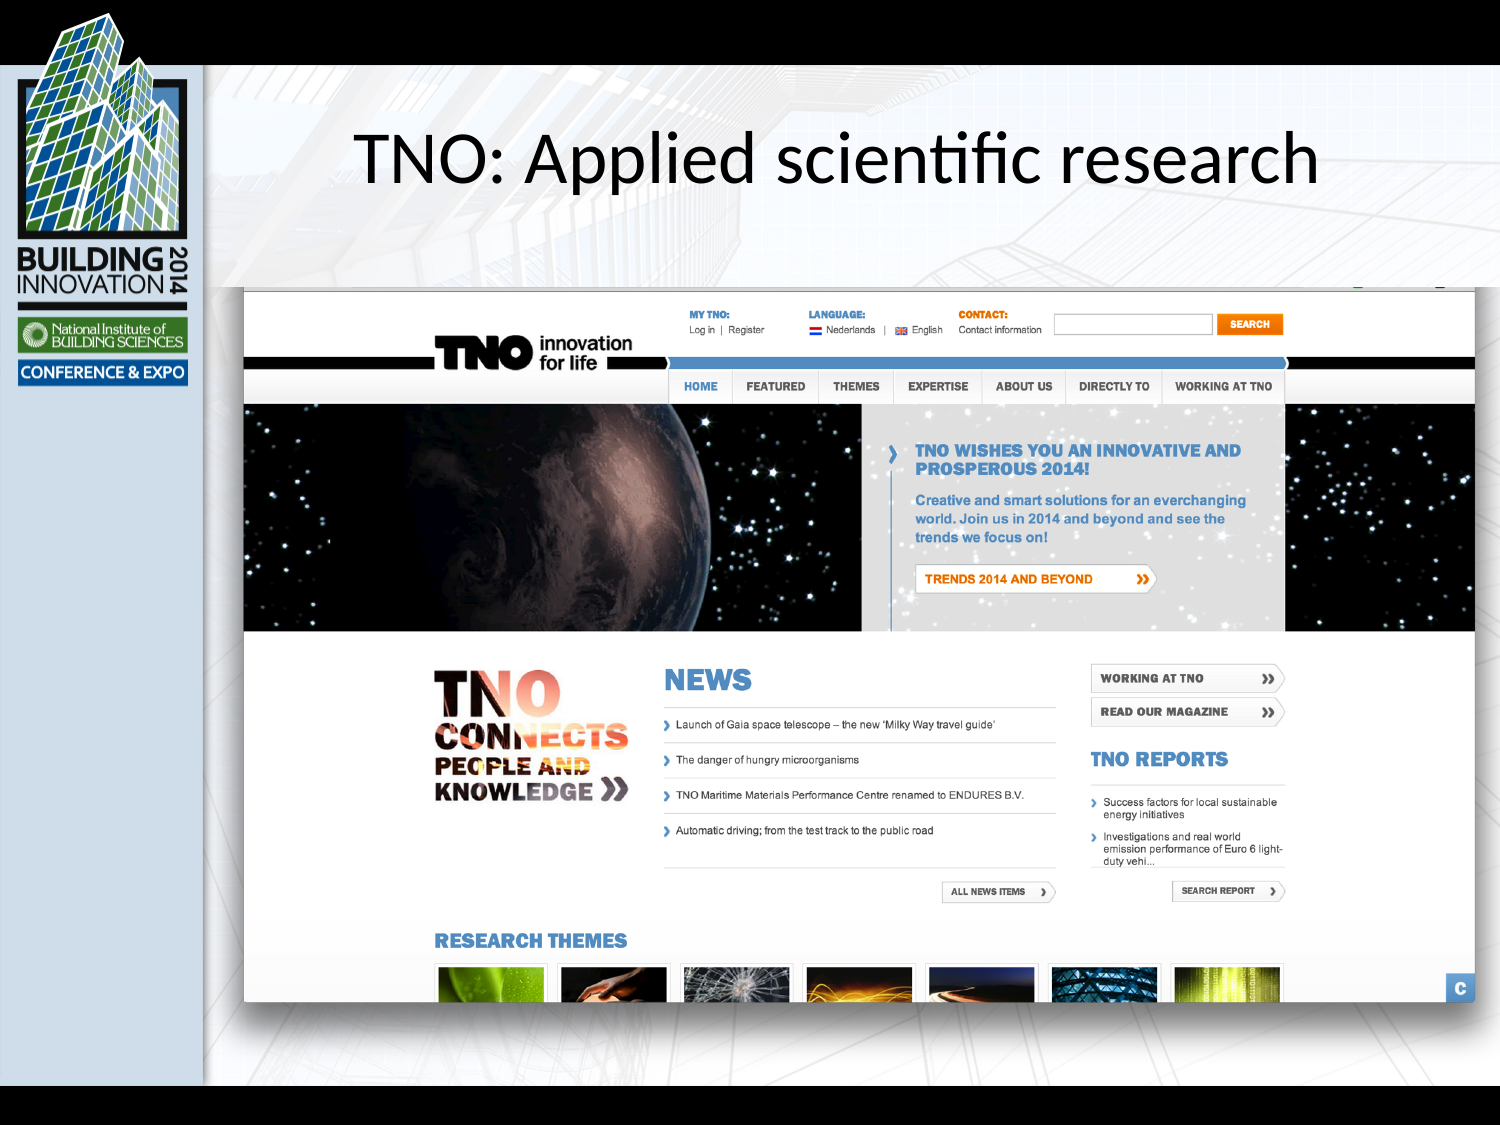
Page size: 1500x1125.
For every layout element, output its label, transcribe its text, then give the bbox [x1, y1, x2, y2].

picture [0, 0, 1500, 1125]
title TNO: Applied scientific research [225, 75, 1450, 233]
